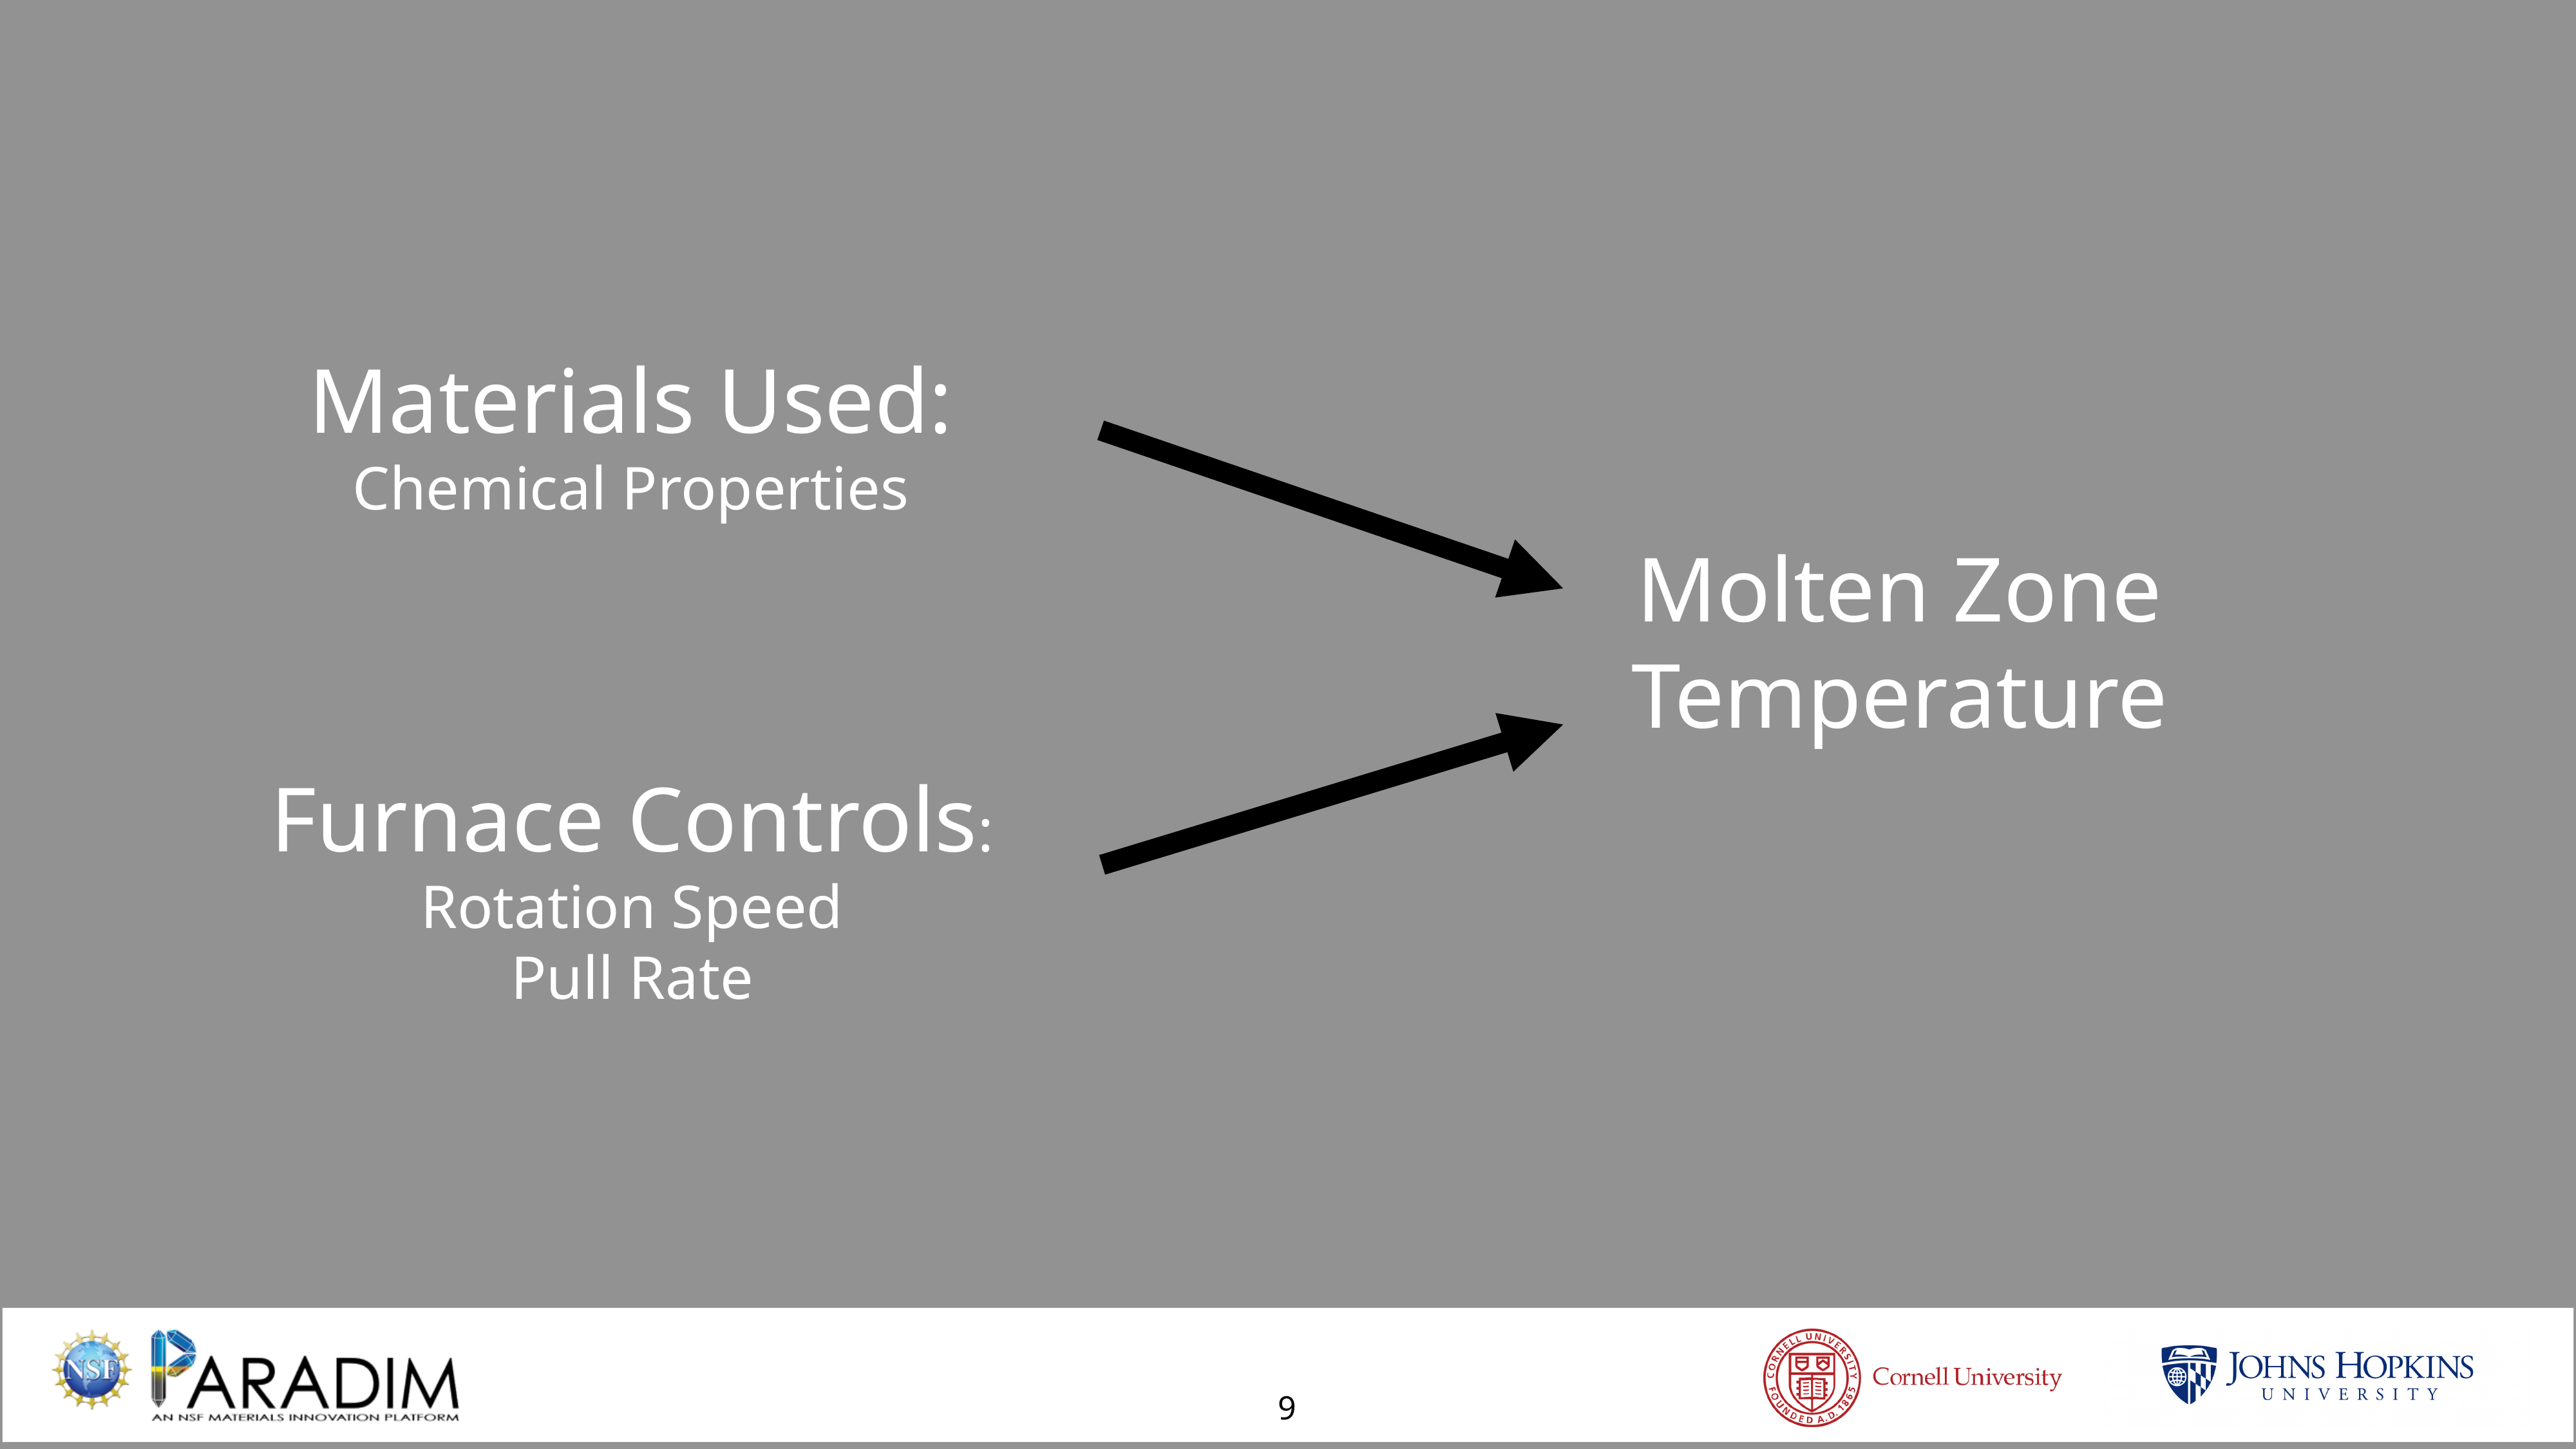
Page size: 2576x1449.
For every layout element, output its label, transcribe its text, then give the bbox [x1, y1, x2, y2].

text_box Molten Zone Temperature [1522, 533, 2278, 746]
text_box Furnace Controls: Rotation Speed Pull Rate [211, 762, 1054, 1011]
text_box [1100, 430, 1564, 589]
slide_number 9 [1263, 1381, 1312, 1431]
picture [1763, 1329, 2062, 1427]
picture [44, 1322, 468, 1428]
picture [2103, 1322, 2532, 1428]
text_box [1102, 724, 1564, 866]
text_box Materials Used: Chemical Properties [209, 344, 1052, 522]
